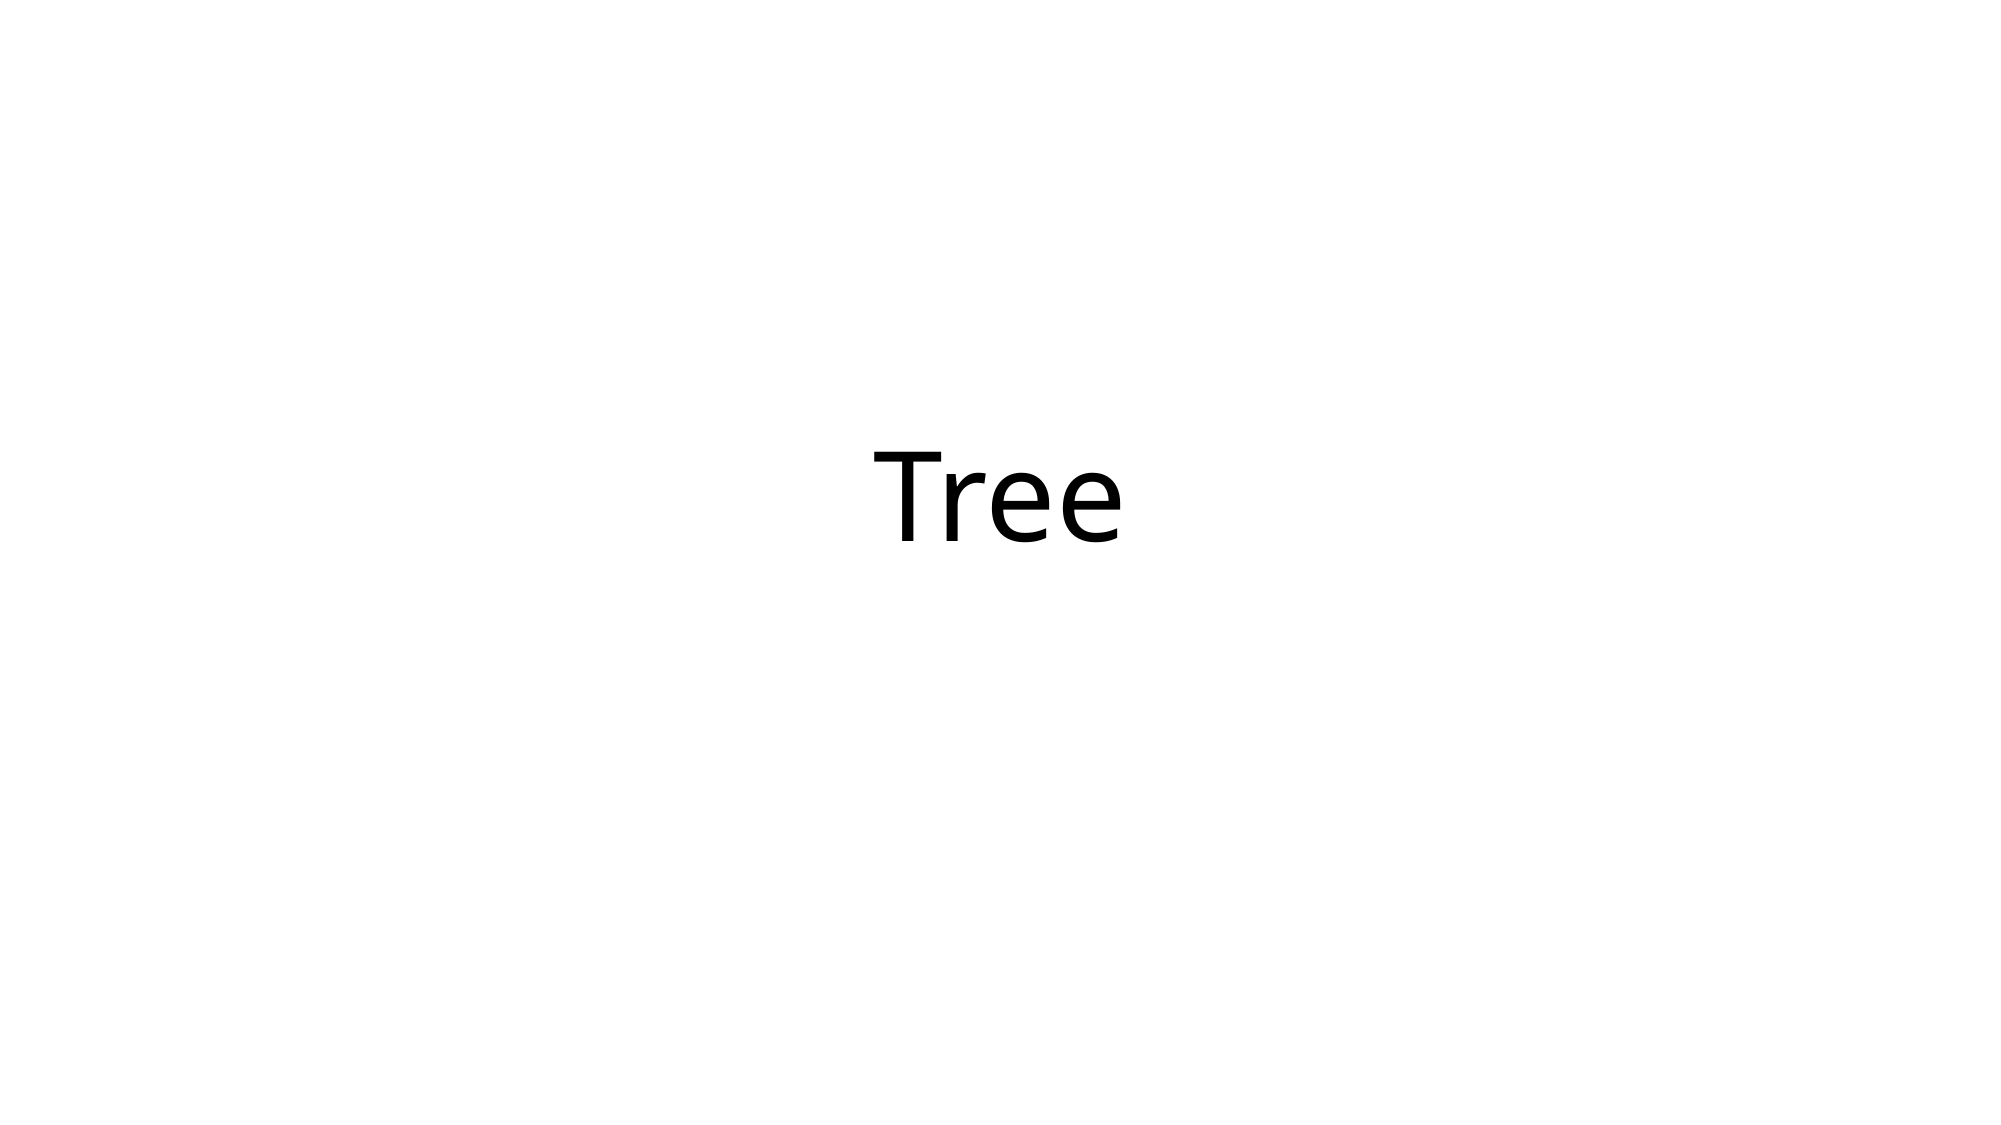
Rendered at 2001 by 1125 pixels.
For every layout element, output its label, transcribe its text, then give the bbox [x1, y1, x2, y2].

title Tree [249, 184, 1750, 576]
